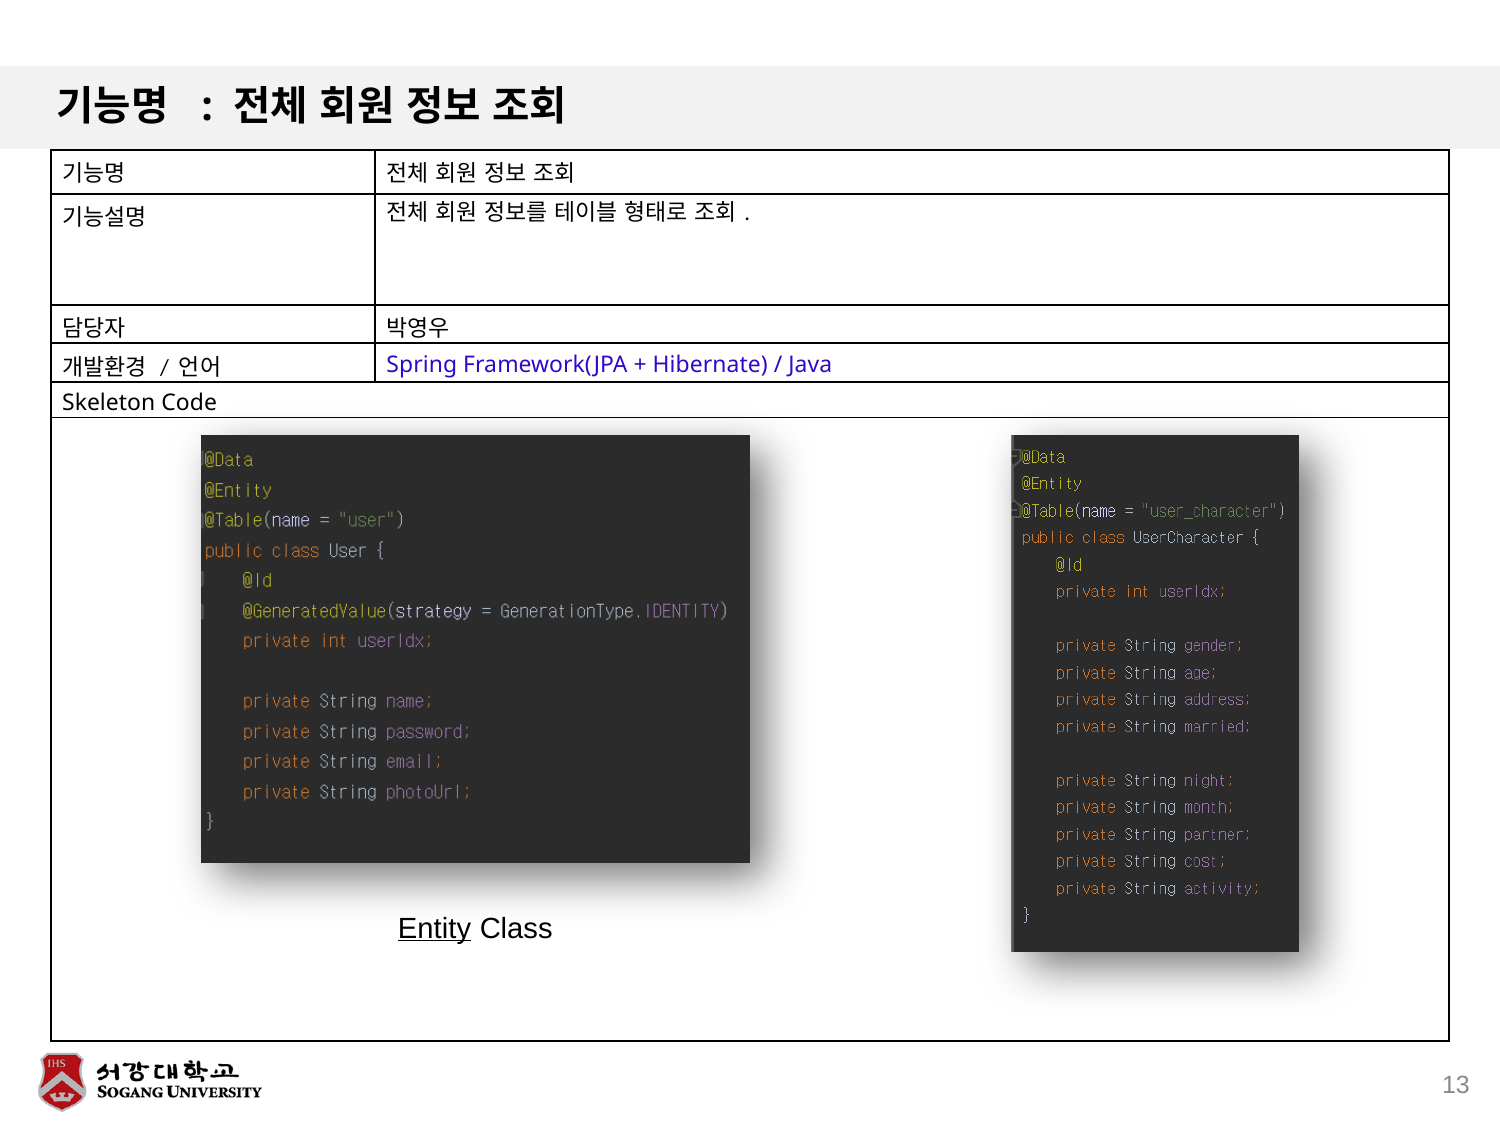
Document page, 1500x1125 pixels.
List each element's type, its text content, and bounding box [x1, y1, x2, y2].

picture [0, 1031, 294, 1125]
table_cell Skeleton Code [52, 383, 1448, 417]
table_cell 기능설명 [52, 195, 374, 304]
table_cell [52, 418, 1448, 1040]
table_cell 전체 회원 정보를 테이블 형태로 조회. [376, 195, 1448, 304]
table_cell 담당자 [52, 306, 374, 342]
title 기능명 : 전체 회원 정보 조회 [41, 64, 1459, 149]
slide_number 13 [1147, 1053, 1485, 1114]
picture [200, 435, 750, 863]
picture [1011, 435, 1299, 952]
table_header 기능명 [52, 151, 374, 193]
table_header 전체 회원 정보 조회 [376, 151, 1448, 193]
table_cell Spring Framework(JPA + Hibernate) / Java [376, 344, 1448, 381]
table_cell 개발환경 / 언어 [52, 344, 374, 381]
table_cell 박영우 [376, 306, 1448, 342]
text_box Entity Class [279, 901, 672, 952]
